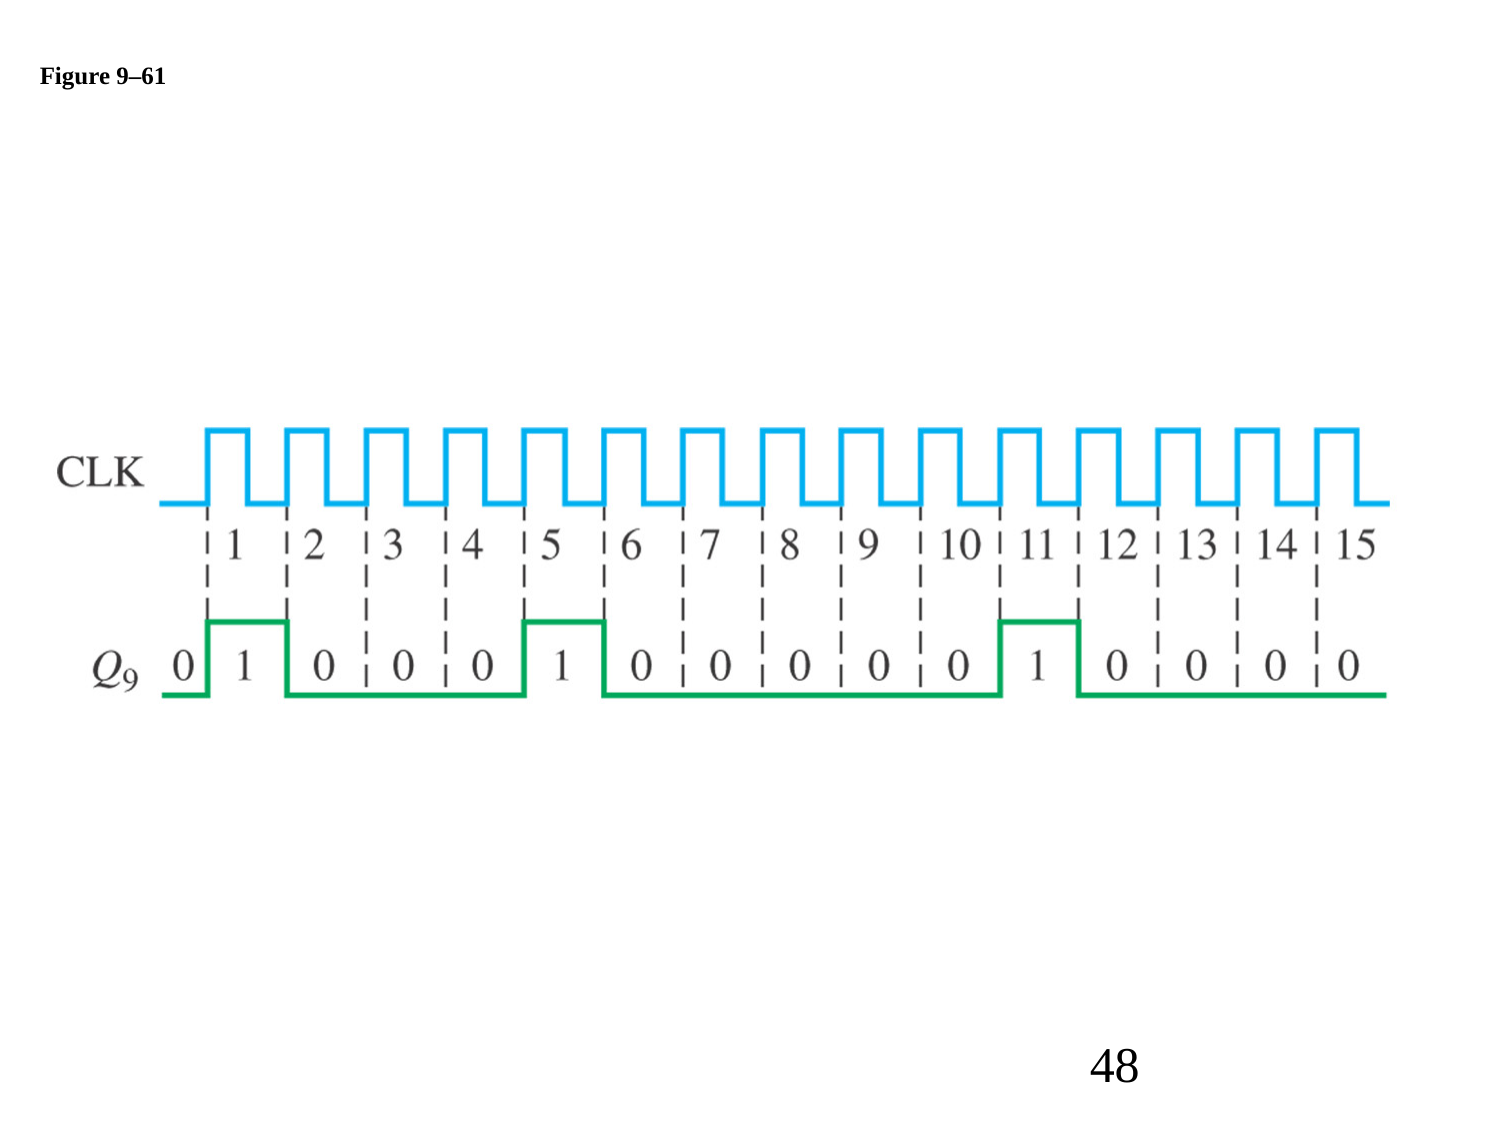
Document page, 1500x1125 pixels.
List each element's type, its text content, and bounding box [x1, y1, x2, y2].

title Figure 9–61 [24, 37, 1463, 113]
picture [37, 415, 1406, 710]
slide_number 48 [1074, 1025, 1387, 1100]
